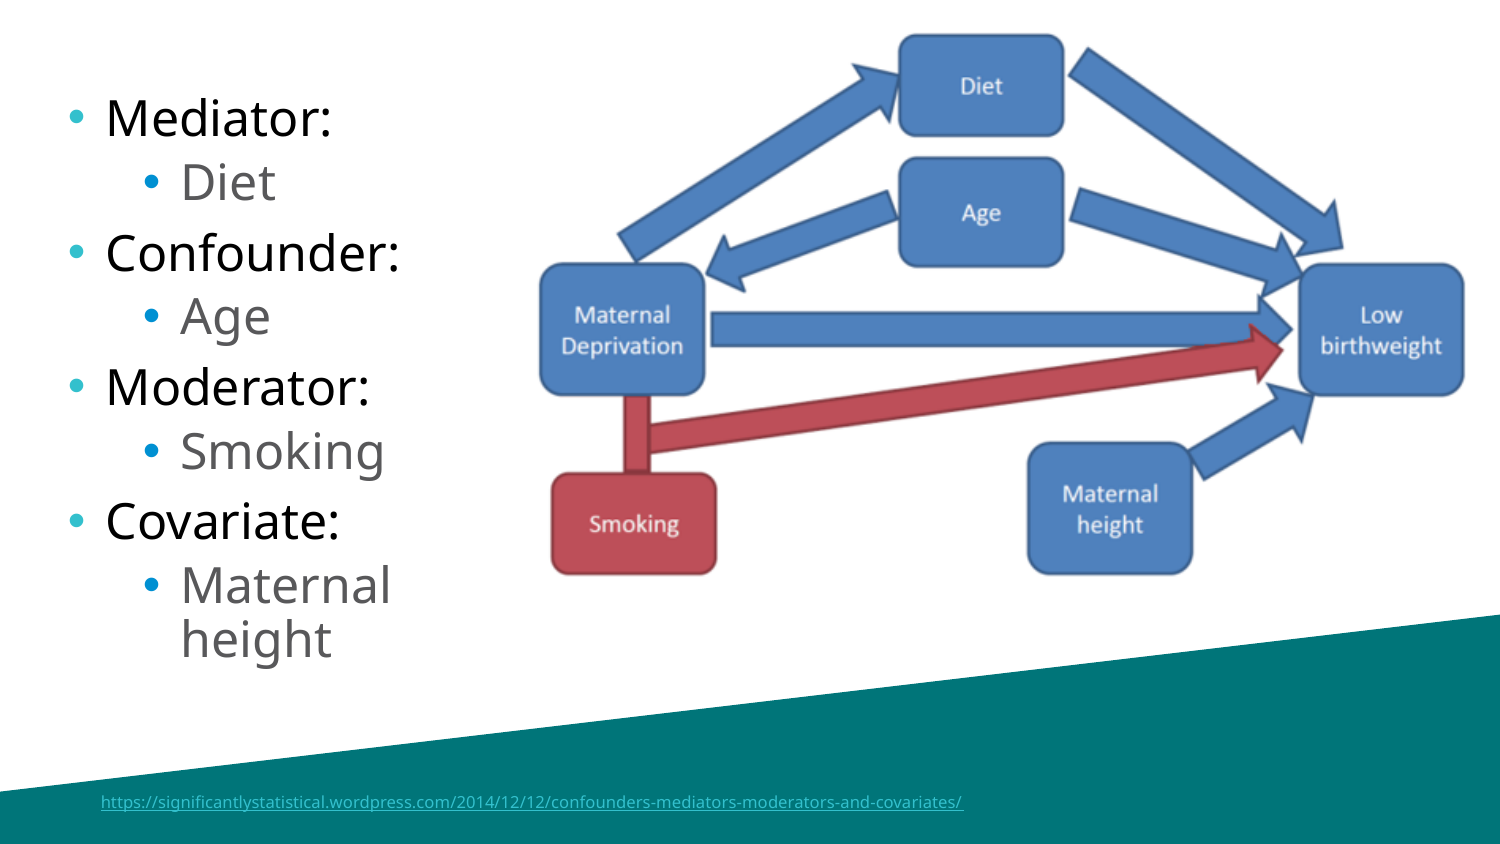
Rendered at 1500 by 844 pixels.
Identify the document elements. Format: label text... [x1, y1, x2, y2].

list Mediator: Diet Confounder: Age Moderator: Smoking Covariate: Maternal height [52, 79, 514, 533]
text_box https://significantlystatistical.wordpress.com/2014/12/12/confounders-mediators-moderators-and-covariates/ [85, 784, 1073, 823]
picture [519, 15, 1489, 597]
